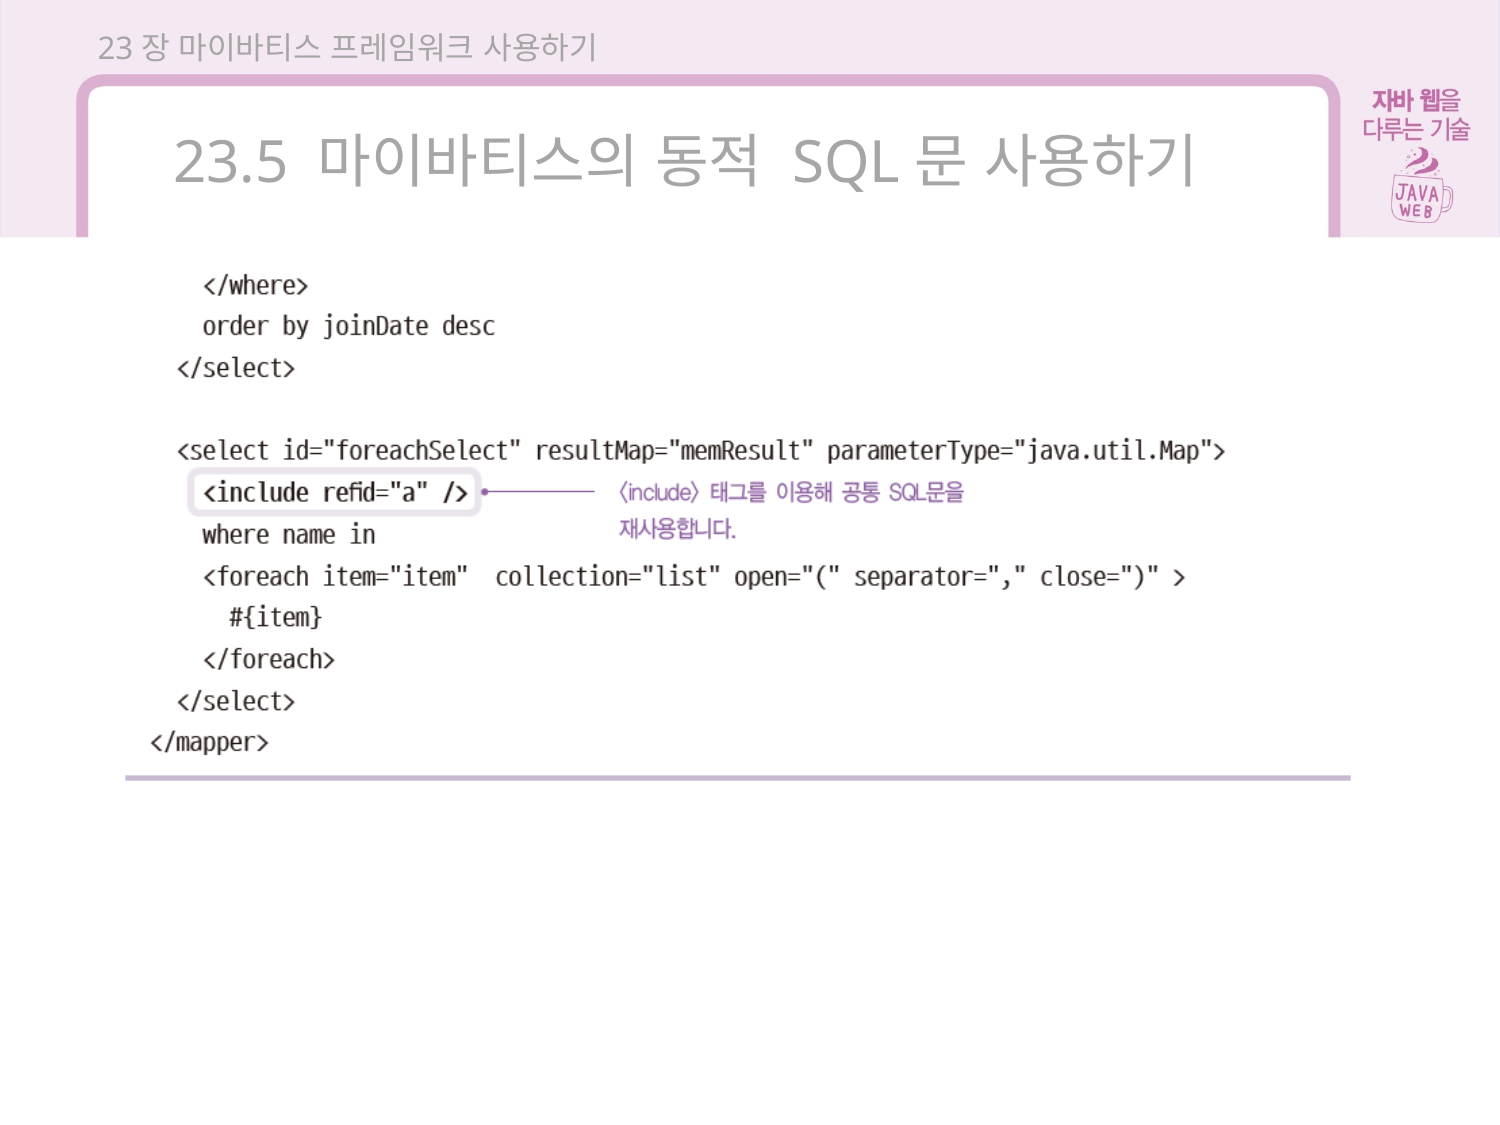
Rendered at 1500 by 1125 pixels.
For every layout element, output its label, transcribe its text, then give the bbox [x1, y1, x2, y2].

text_box 23.5 마이바티스의 동적 SQL문 사용하기 [104, 117, 1268, 202]
picture [0, 0, 1500, 1125]
text_box 23장 마이바티스 프레임워크 사용하기 [82, 0, 1133, 74]
